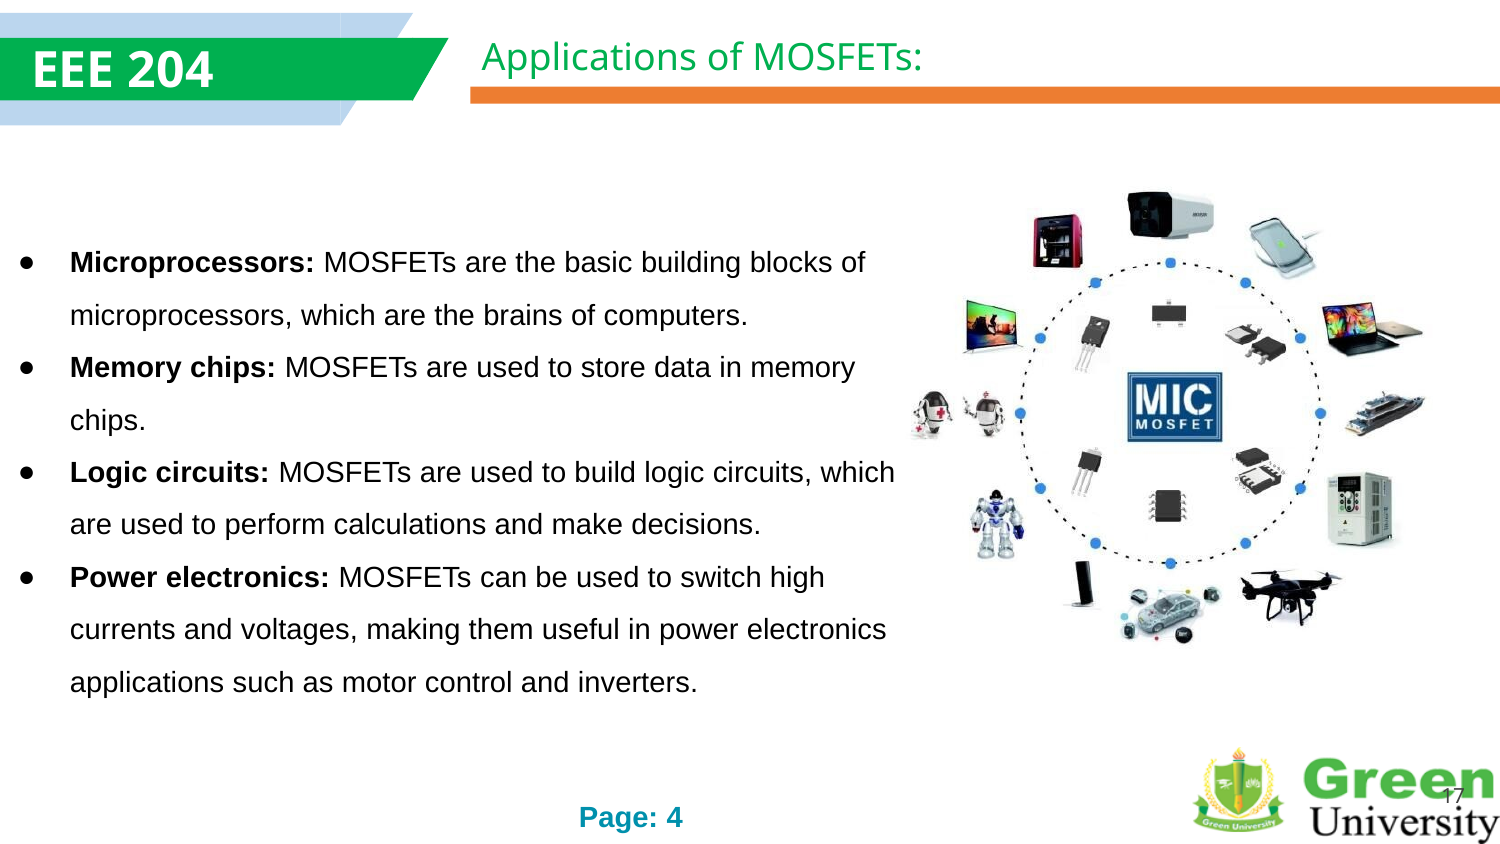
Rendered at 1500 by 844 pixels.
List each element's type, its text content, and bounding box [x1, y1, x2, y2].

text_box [0, 12, 449, 126]
text_box Page: 4 [446, 786, 816, 844]
text_box Applications of MOSFETs: [470, 104, 1436, 111]
text_box Microprocessors: MOSFETs are the basic building blocks of microprocessors, which are the brains of computers. Memory chips: MOSFETs are used to store data in memory chips. Logic circuits: MOSFETs are used to build logic circuits, which are used to perform calculations and make decisions. Power electronics: MOSFETs can be used to switch high currents and voltages, making them useful in power electronics applications such as motor control and inverters. [0, 211, 877, 714]
picture [882, 135, 1470, 723]
text_box [470, 86, 1500, 104]
text_box EEE 204 [19, 31, 489, 211]
picture [1192, 747, 1500, 844]
text_box Applications of MOSFETs: [470, 27, 1436, 86]
